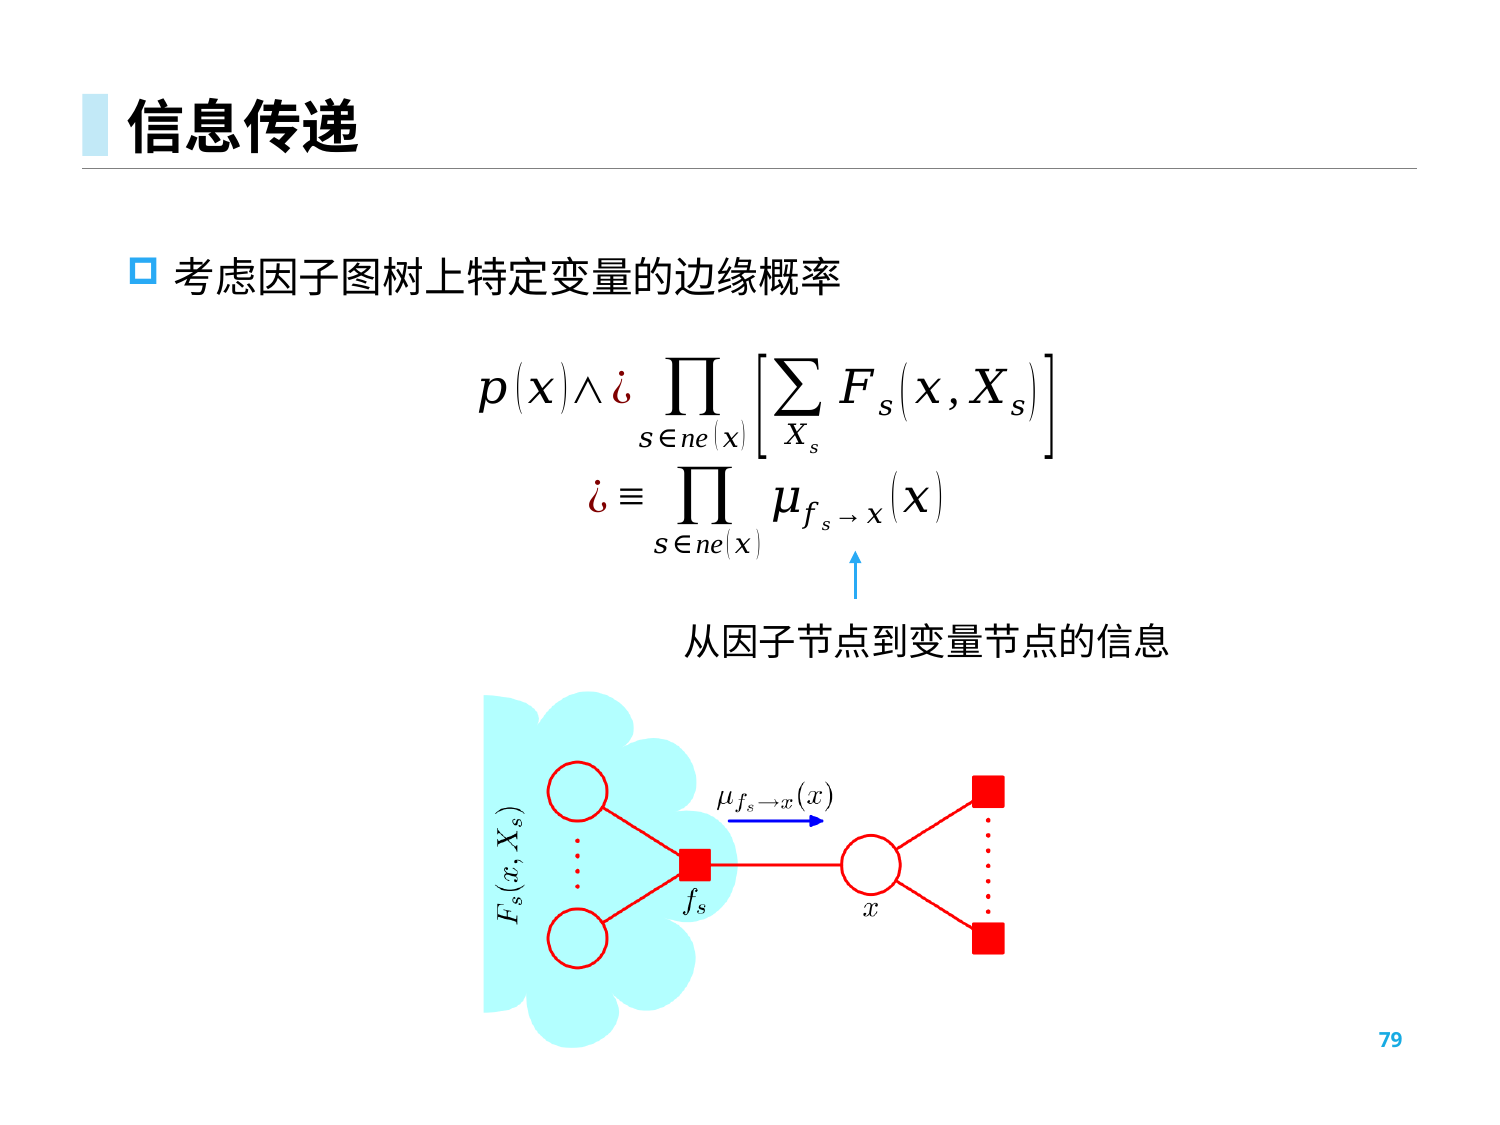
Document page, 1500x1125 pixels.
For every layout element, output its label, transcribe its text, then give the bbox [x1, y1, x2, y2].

slide_number 79 [1059, 1023, 1418, 1058]
picture [475, 683, 1008, 1053]
title 信息传递 [111, 0, 1447, 169]
